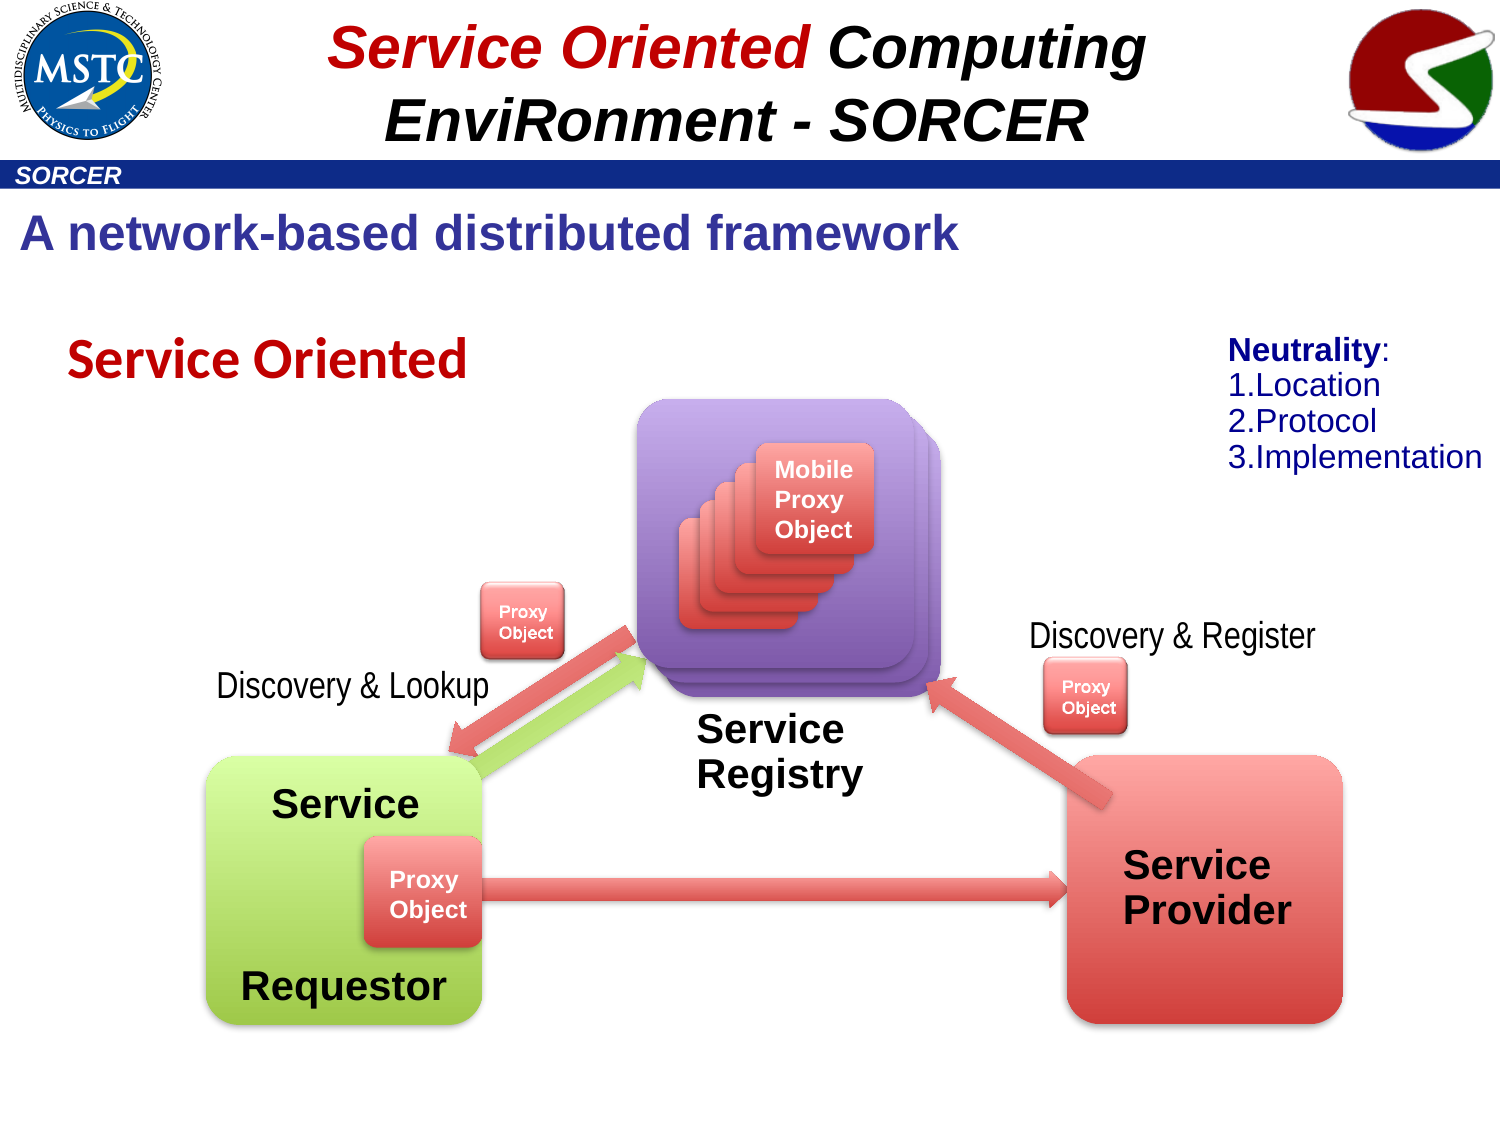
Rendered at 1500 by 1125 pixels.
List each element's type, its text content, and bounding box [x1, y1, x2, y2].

text_box [735, 463, 854, 575]
text_box Proxy Object [374, 856, 483, 931]
text_box [363, 836, 483, 948]
text_box [676, 440, 941, 698]
text_box [715, 481, 834, 593]
text_box Requestor [225, 956, 462, 1017]
picture [1347, 7, 1495, 154]
text_box Service Registry [681, 700, 879, 805]
text_box Discovery & Register [1014, 603, 1332, 664]
text_box [679, 517, 797, 629]
text_box Discovery & Lookup [201, 653, 505, 714]
text_box Service Provider [1108, 836, 1308, 942]
text_box Service Oriented [52, 312, 484, 398]
text_box [926, 677, 1113, 810]
picture [474, 578, 571, 669]
text_box [665, 420, 929, 683]
text_box [699, 501, 818, 612]
text_box A network-based distributed framework [4, 199, 975, 269]
text_box Service [256, 775, 435, 835]
text_box Neutrality: Location Protocol Implementation [1213, 324, 1499, 520]
text_box [1066, 755, 1344, 1025]
text_box [636, 398, 914, 668]
picture [1037, 653, 1133, 744]
text_box [488, 870, 1060, 909]
text_box Service Oriented Computing EnviRonment - SORCER [212, 0, 1263, 161]
text_box [448, 625, 632, 756]
text_box Mobile Proxy Object [755, 442, 875, 554]
picture [12, 0, 163, 148]
text_box [470, 652, 645, 778]
text_box [205, 755, 483, 1025]
